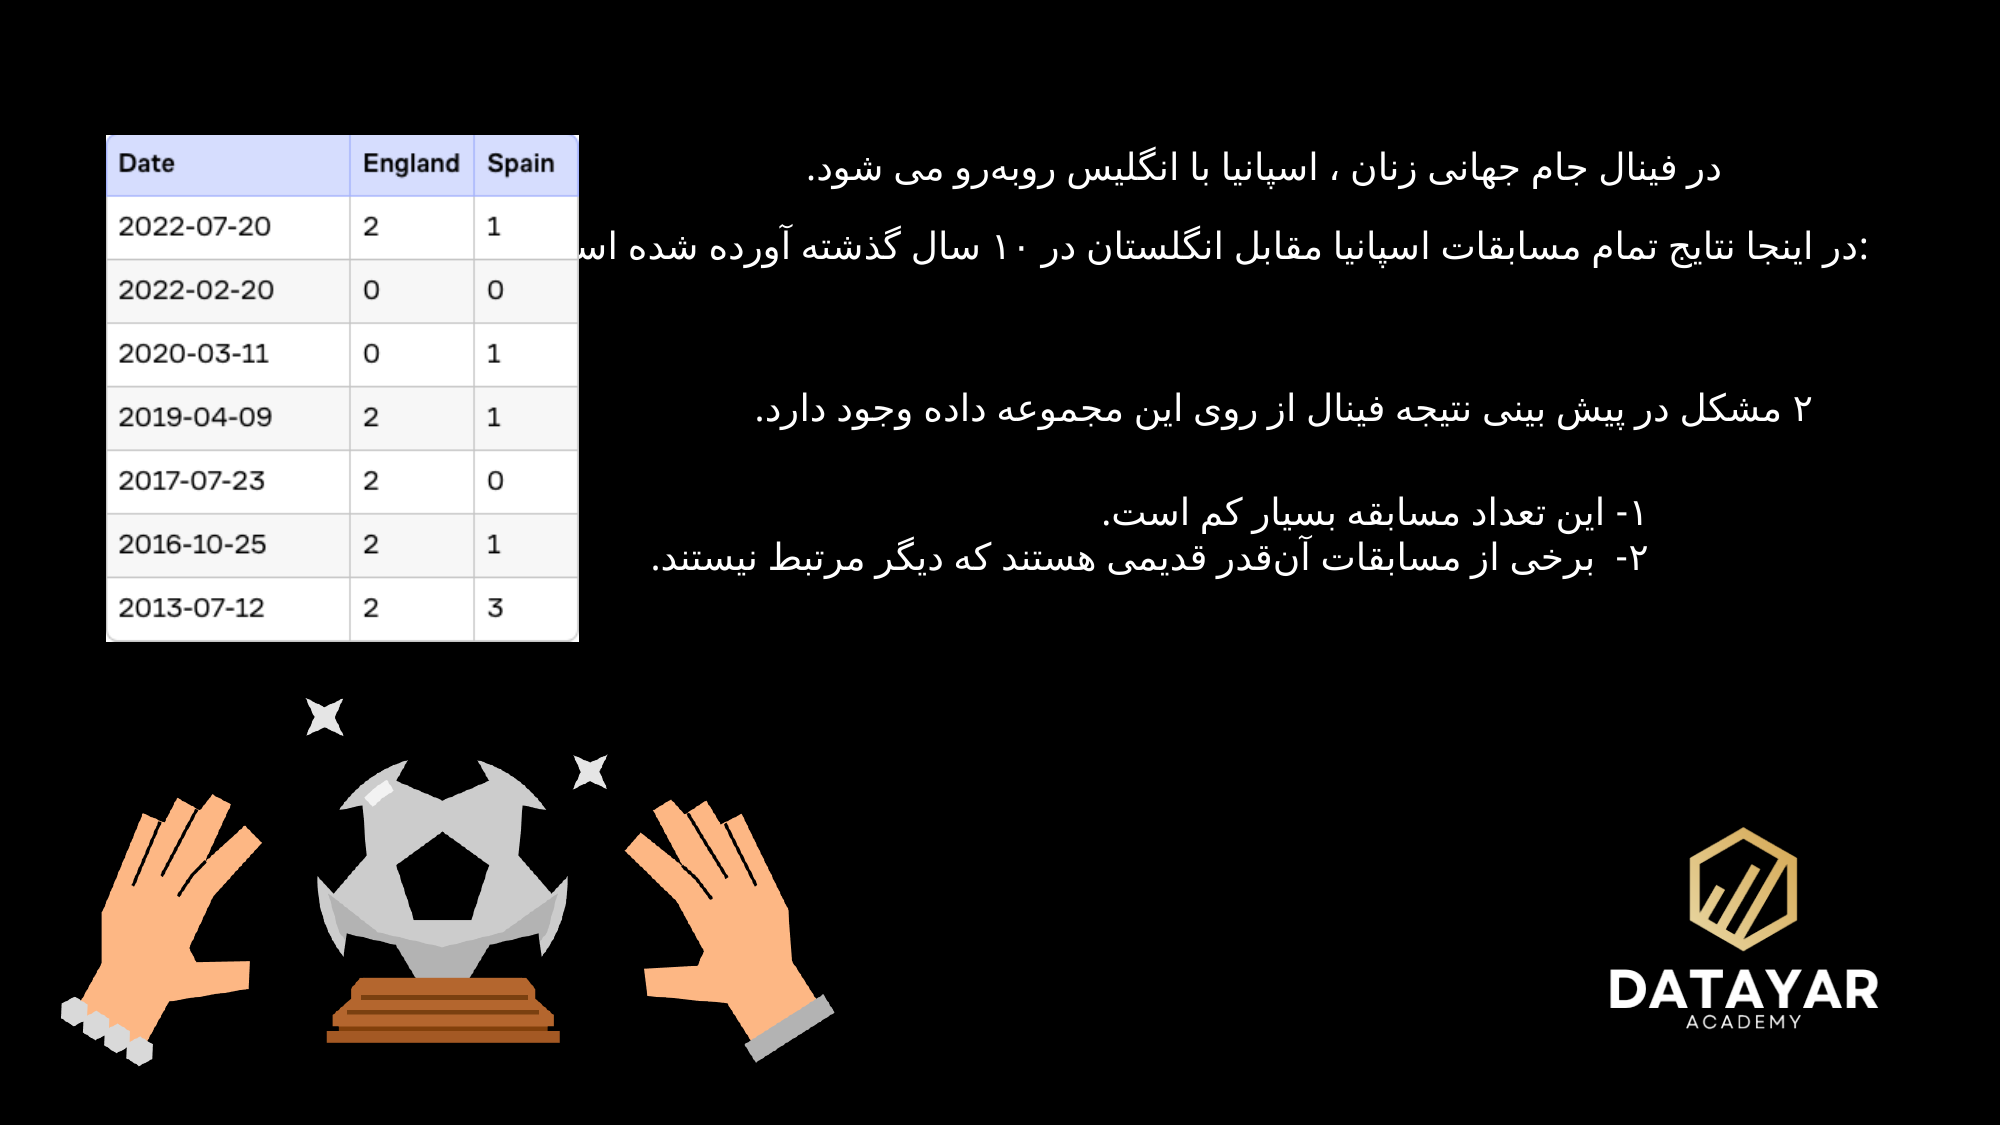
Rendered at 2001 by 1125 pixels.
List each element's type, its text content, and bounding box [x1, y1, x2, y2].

picture [15, 658, 883, 1093]
text_box در فینال جام جهانی زنان ، اسپانیا با انگلیس روبه‌رو می شود. [737, 135, 1738, 195]
picture [105, 134, 580, 643]
text_box ۱- این تعداد مسابقه بسیار کم است. ۲- برخی از مسابقات آن‌قدر قدیمی هستند که دیگر مرتبط نیستند. [635, 480, 1664, 676]
text_box در اینجا نتایج تمام مسابقات اسپانیا مقابل انگلستان در ۱۰ سال گذشته آورده شده است: [580, 214, 1884, 275]
text_box ۲ مشکل در پیش بینی نتیجه فینال از روی این مجموعه داده وجود دارد. [739, 376, 1828, 437]
picture [1487, 677, 2000, 1125]
